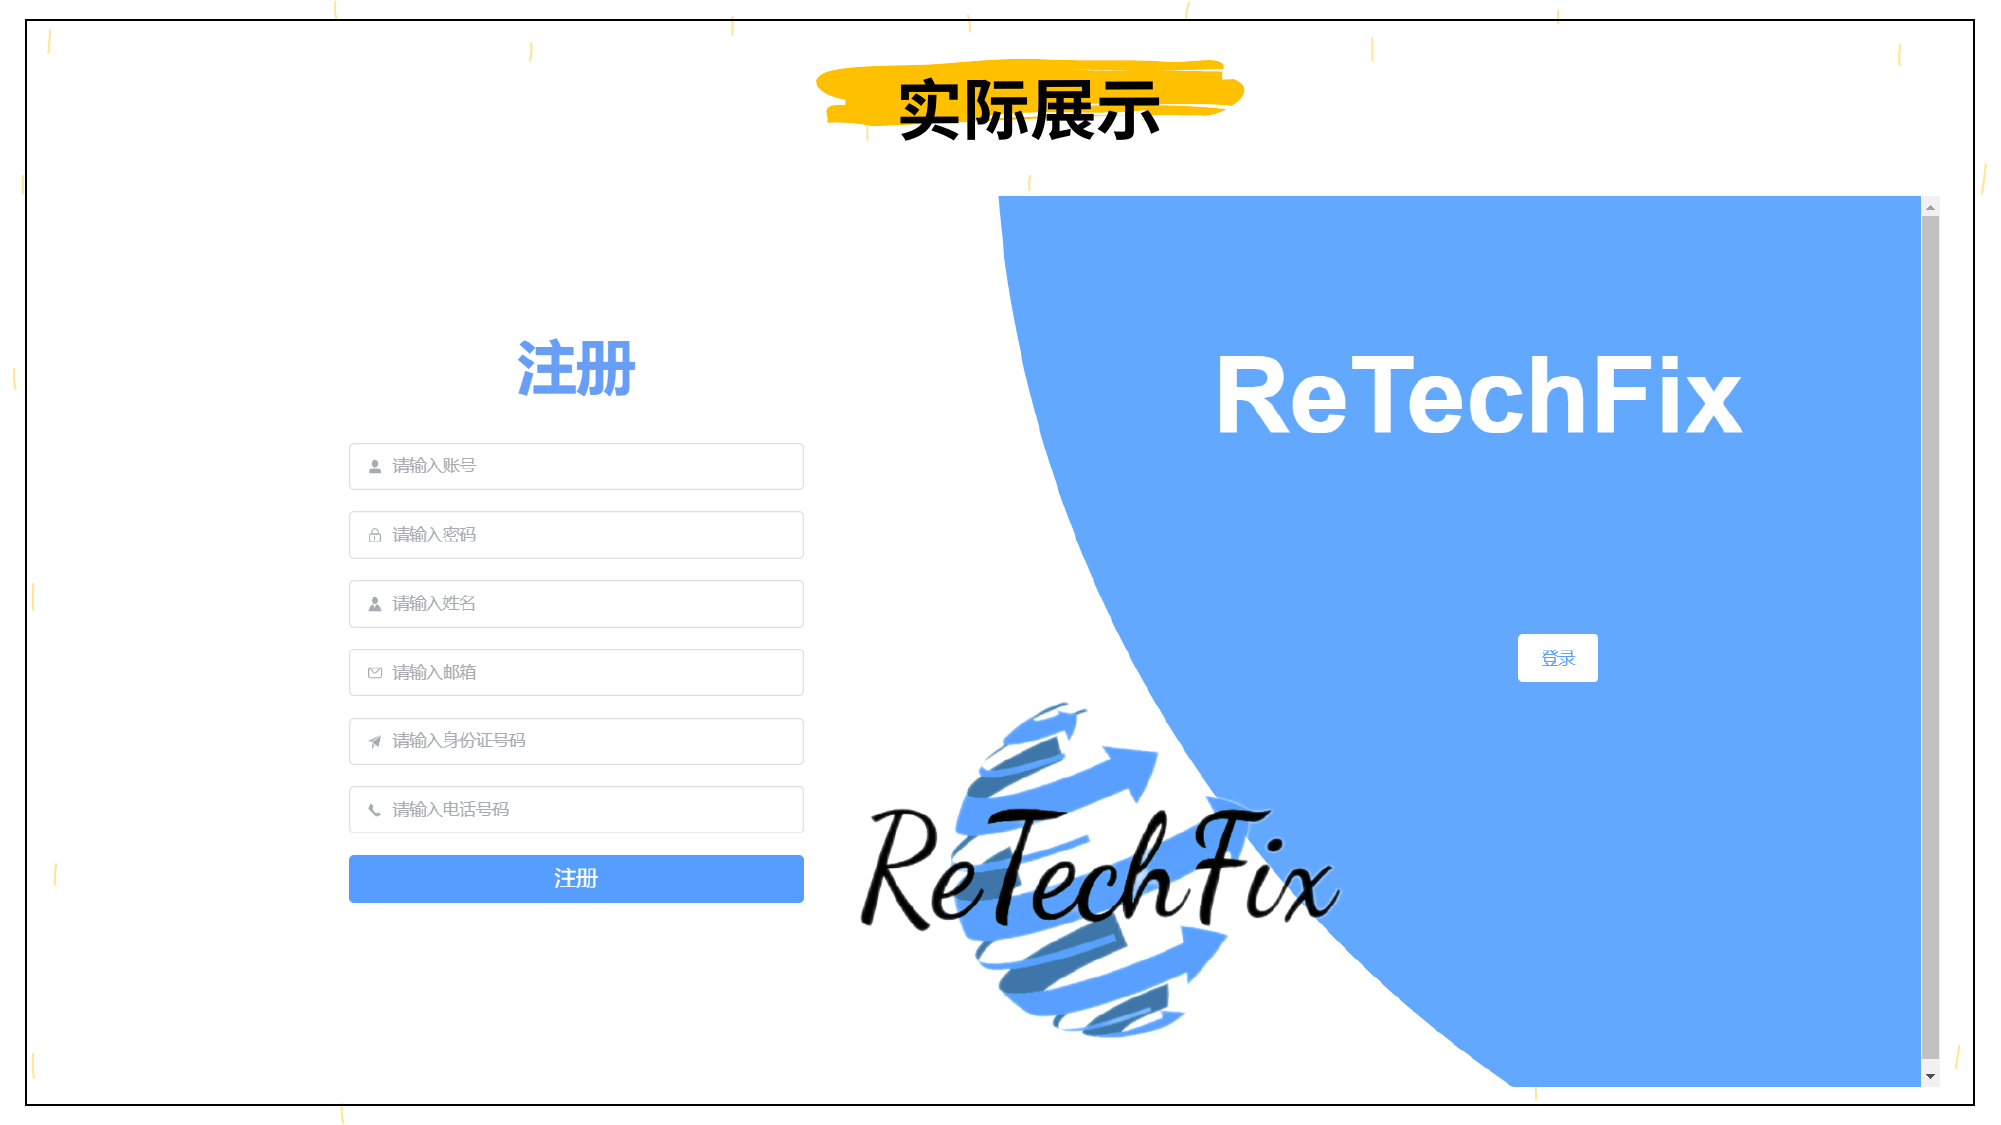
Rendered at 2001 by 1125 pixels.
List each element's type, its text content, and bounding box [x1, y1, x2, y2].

text_box 实际展示 [711, 58, 1350, 157]
picture [121, 196, 1940, 1087]
